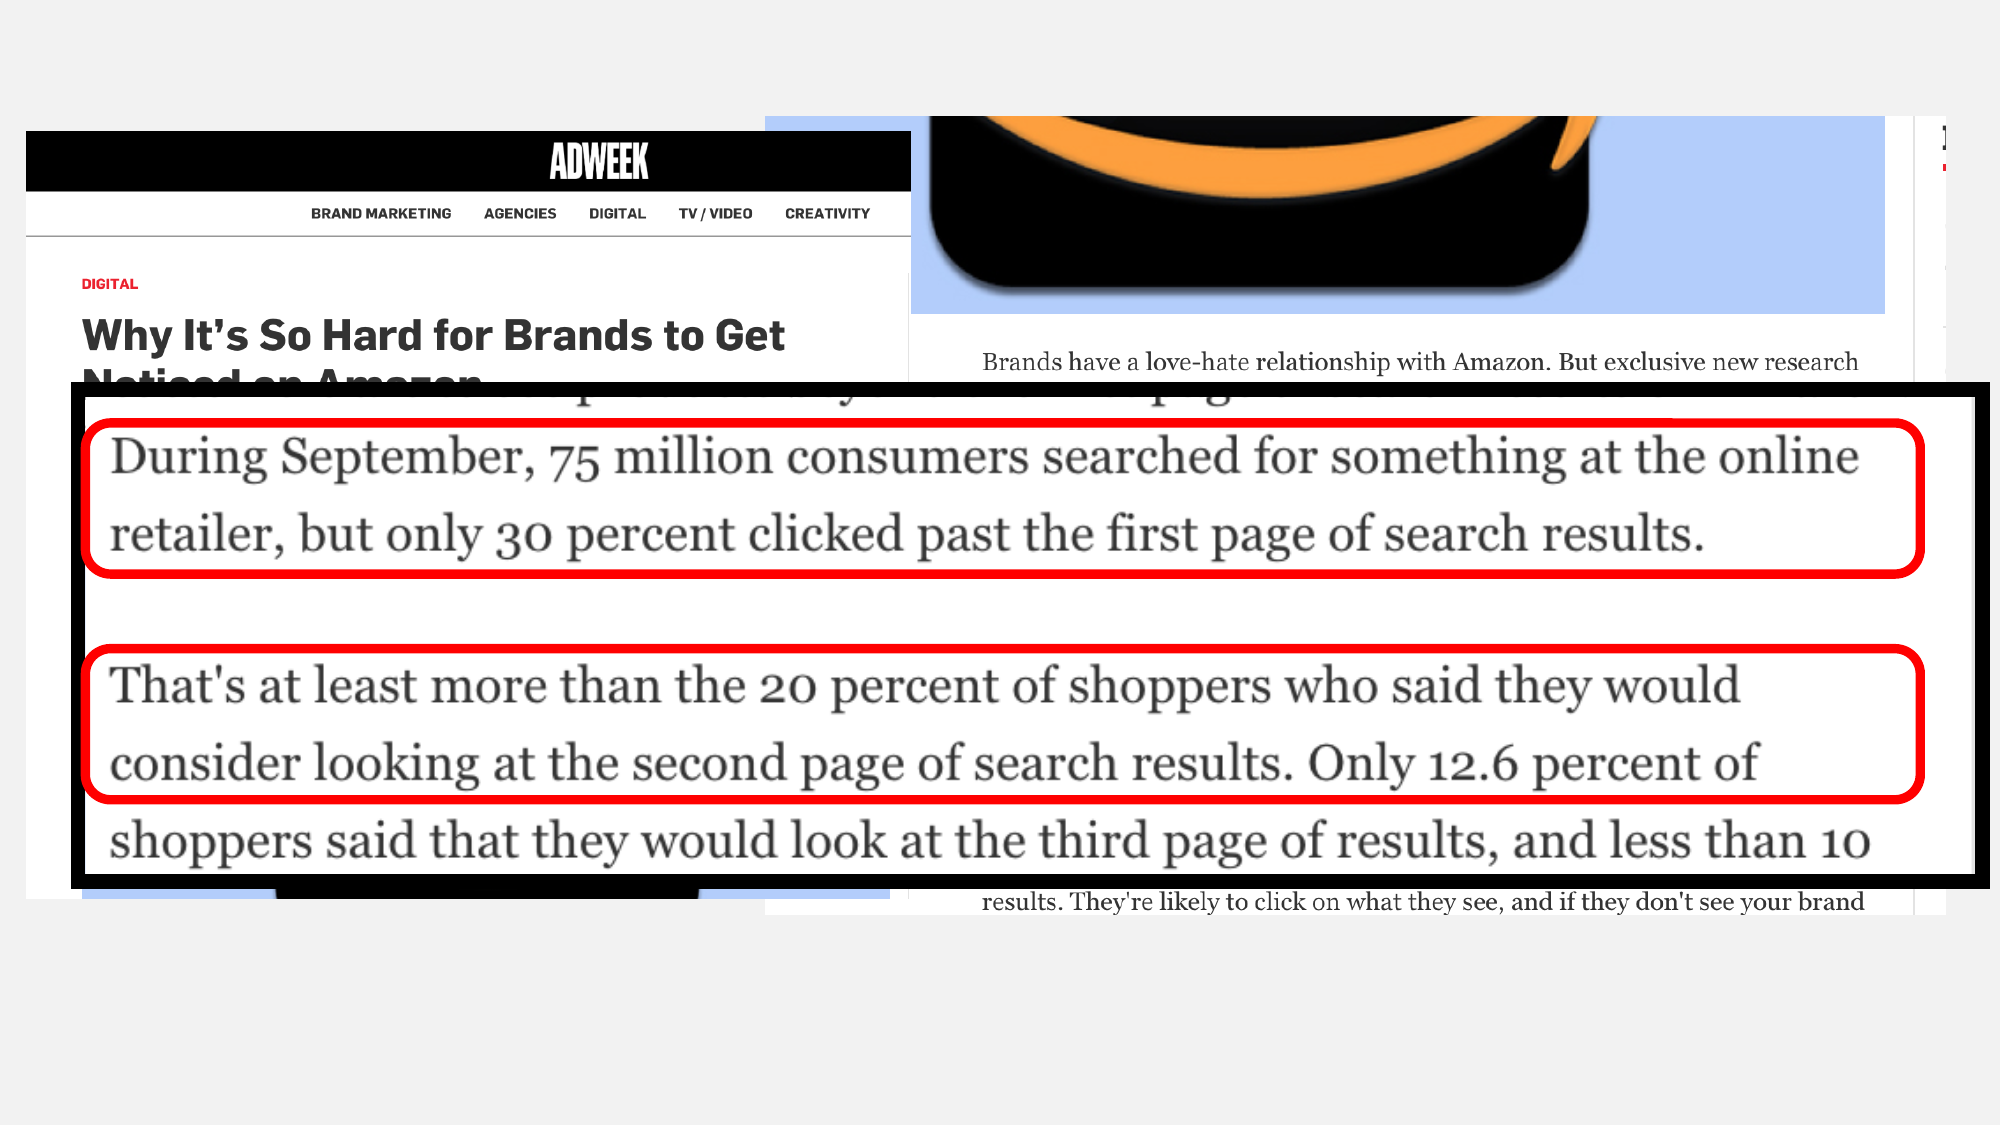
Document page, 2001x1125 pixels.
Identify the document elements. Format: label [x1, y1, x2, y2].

picture [26, 116, 1975, 915]
